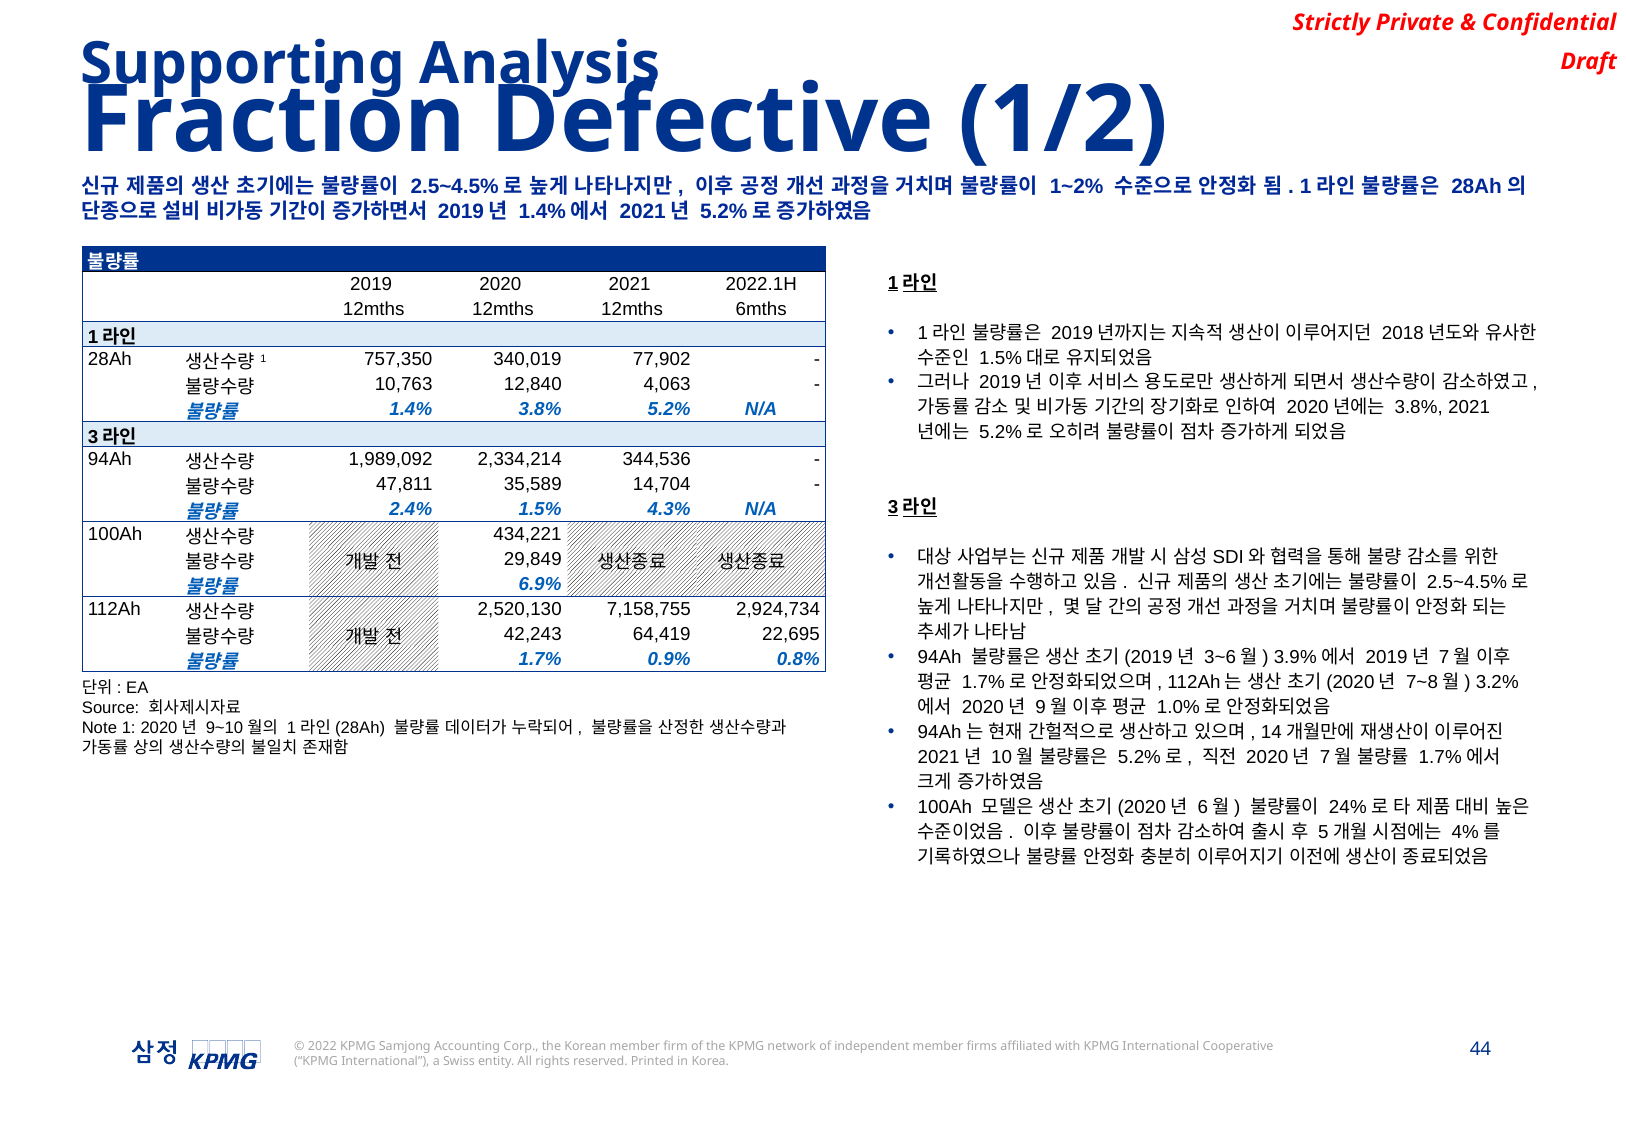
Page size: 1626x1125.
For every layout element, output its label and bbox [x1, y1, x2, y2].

picture [129, 1038, 263, 1071]
table_header [83, 247, 825, 271]
text_box [65, 37, 1527, 244]
text_box [882, 250, 1544, 906]
table_cell [83, 347, 825, 421]
table_cell [83, 422, 825, 446]
table_cell [83, 322, 825, 346]
text_box [81, 677, 826, 758]
table_cell [83, 272, 825, 321]
table_cell [83, 522, 825, 596]
table_cell [83, 597, 825, 671]
table_cell [83, 447, 825, 521]
